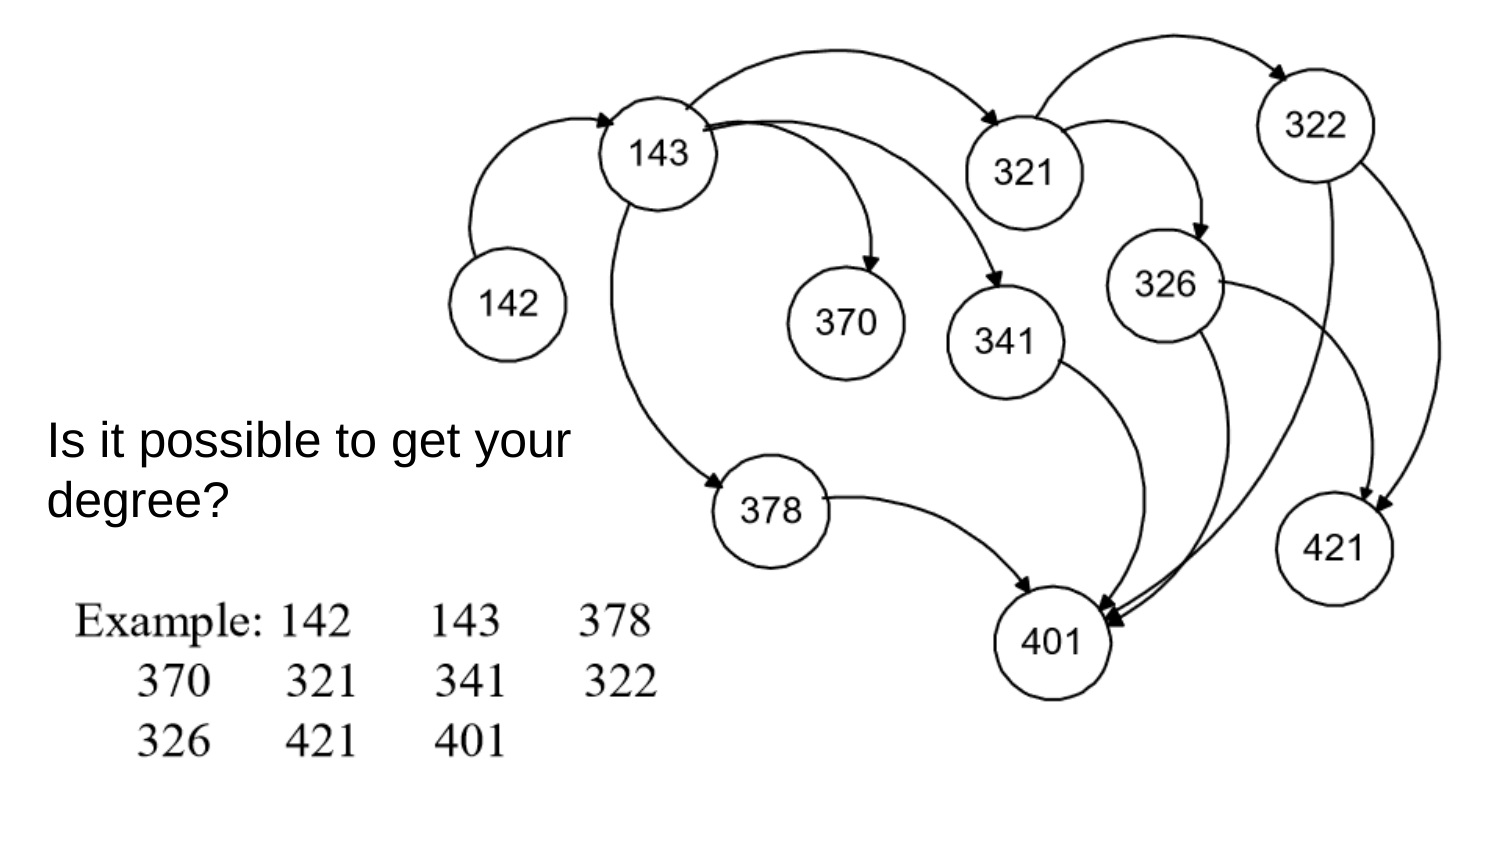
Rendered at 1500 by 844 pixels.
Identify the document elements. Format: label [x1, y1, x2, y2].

picture [24, 24, 1463, 787]
